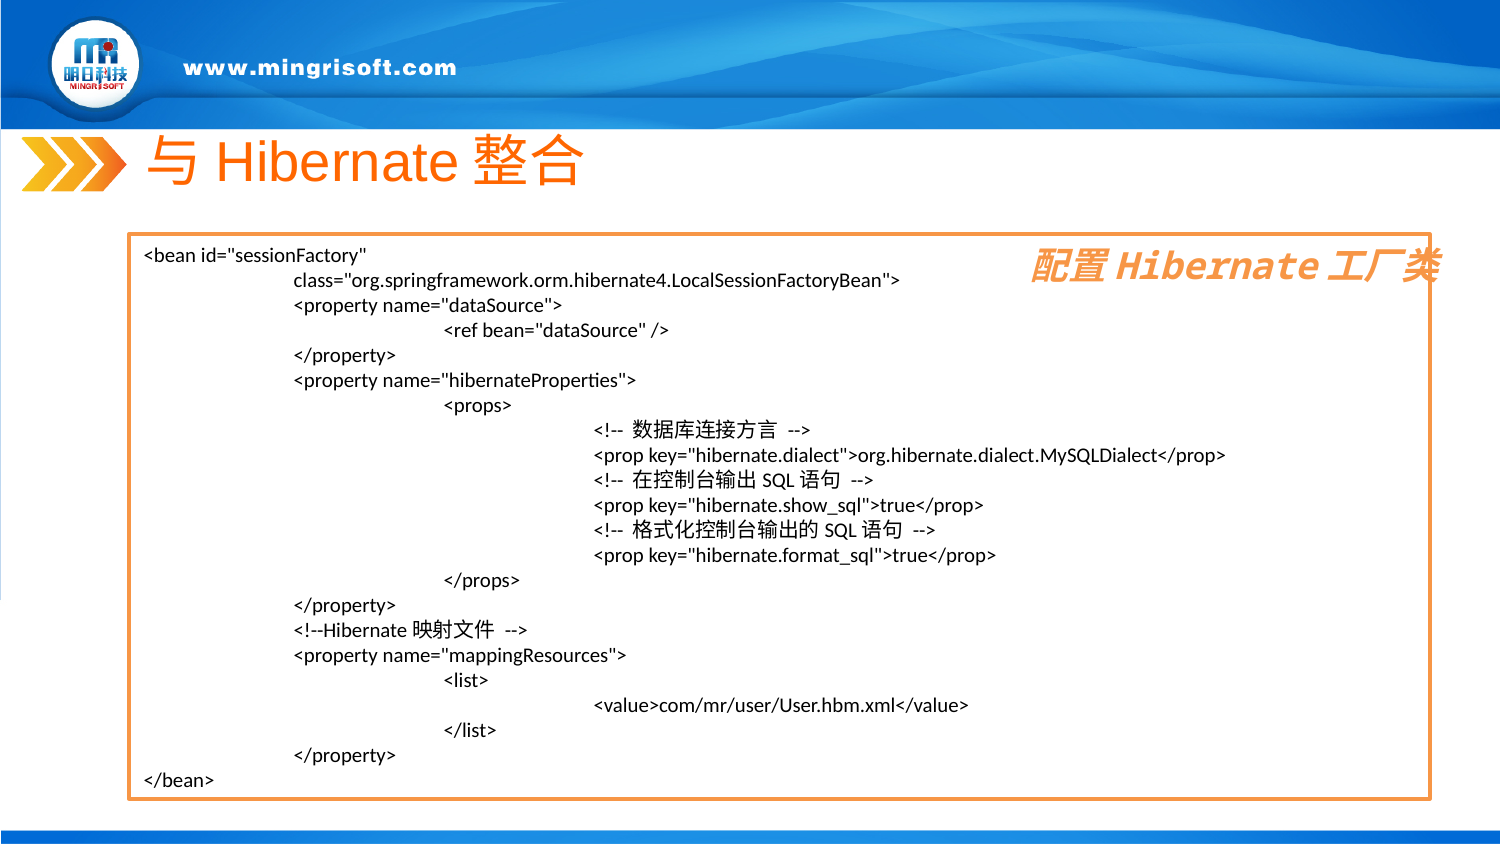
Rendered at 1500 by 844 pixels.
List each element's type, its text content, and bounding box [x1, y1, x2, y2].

text_box 配置Hibernate工厂类 [1015, 234, 1454, 295]
picture [0, 0, 1500, 844]
text_box 与Hibernate整合 [134, 100, 1207, 217]
text_box <bean id="sessionFactory" class="org.springframework.orm.hibernate4.LocalSessionFactoryBean"> <property name="dataSource"> <ref bean="dataSource" /> </property> <property name="hibernateProperties"> <props> <!-- 数据库连接方言 --> <prop key="hibernate.dialect">org.hibernate.dialect.MySQLDialect</prop> <!-- 在控制台输出SQL语句 --> <prop key="hibernate.show_sql">true</prop> <!-- 格式化控制台输出的SQL语句 --> <prop key="hibernate.format_sql">true</prop> </props> </property> <!--Hibernate映射文件 --> <property name="mappingResources"> <list> <value>com/mr/user/User.hbm.xml</value> </list> </property> </bean> [127, 232, 1432, 801]
